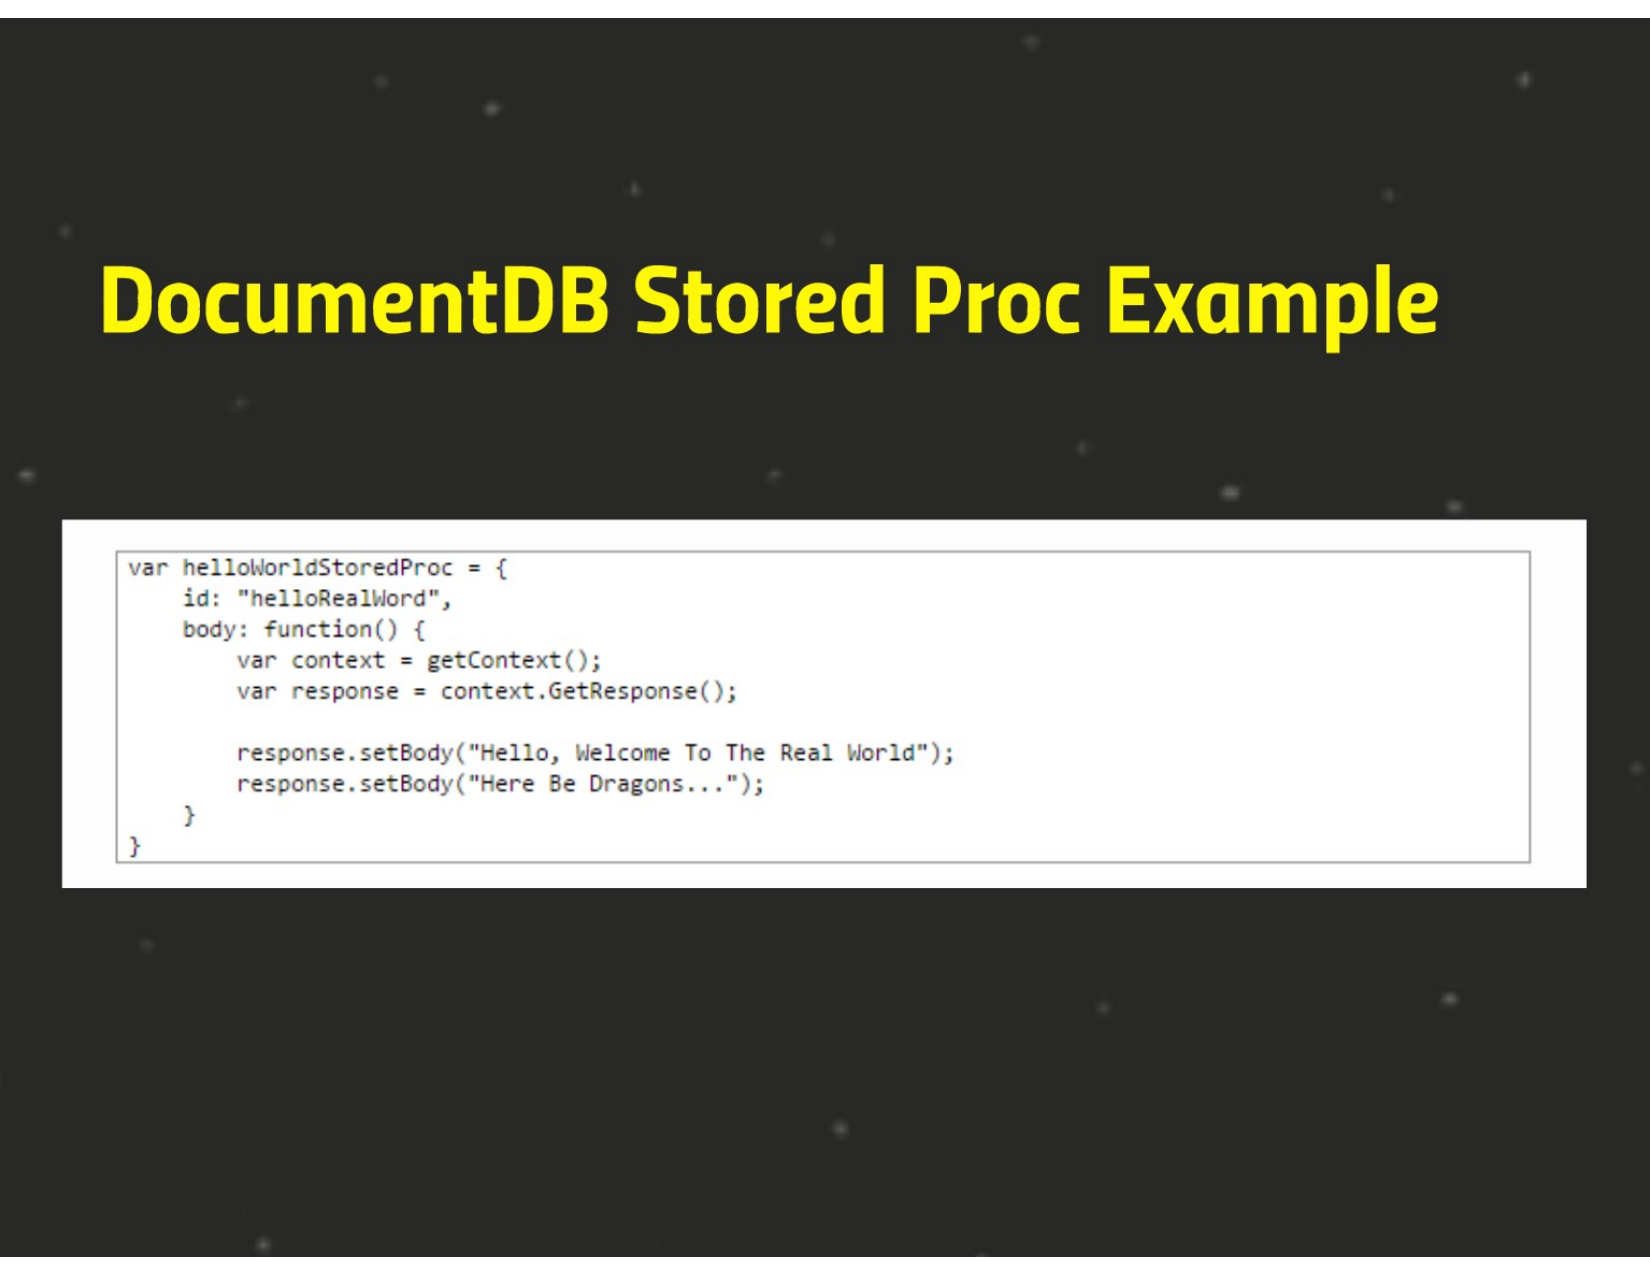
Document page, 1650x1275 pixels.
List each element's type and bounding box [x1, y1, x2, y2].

text_box [0, 18, 1650, 1257]
